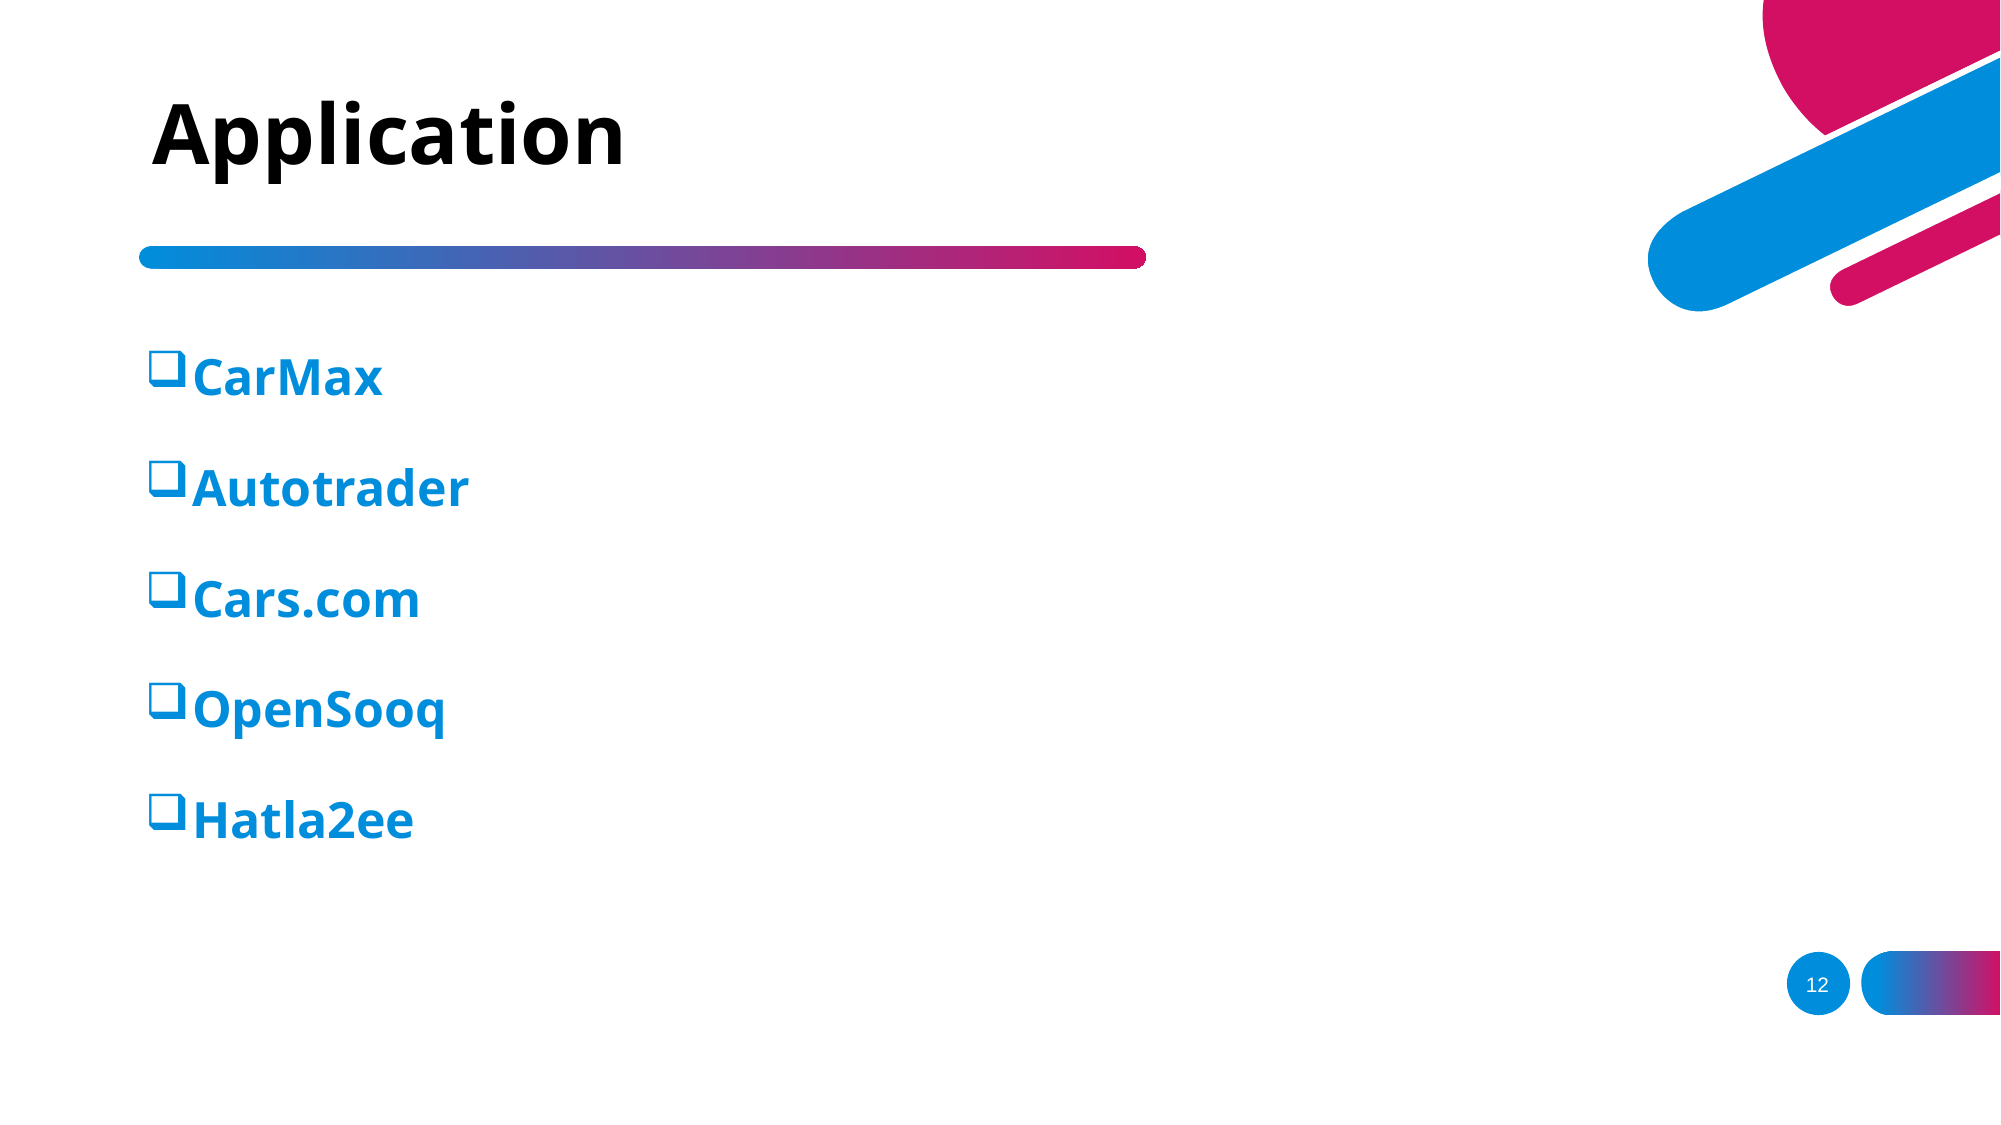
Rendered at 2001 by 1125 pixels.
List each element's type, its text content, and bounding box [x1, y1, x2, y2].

slide_number 12 [1772, 954, 1863, 1015]
title Application [137, 59, 1623, 215]
text_box CarMax Autotrader Cars.com OpenSooq Hatla2ee [130, 307, 1254, 902]
